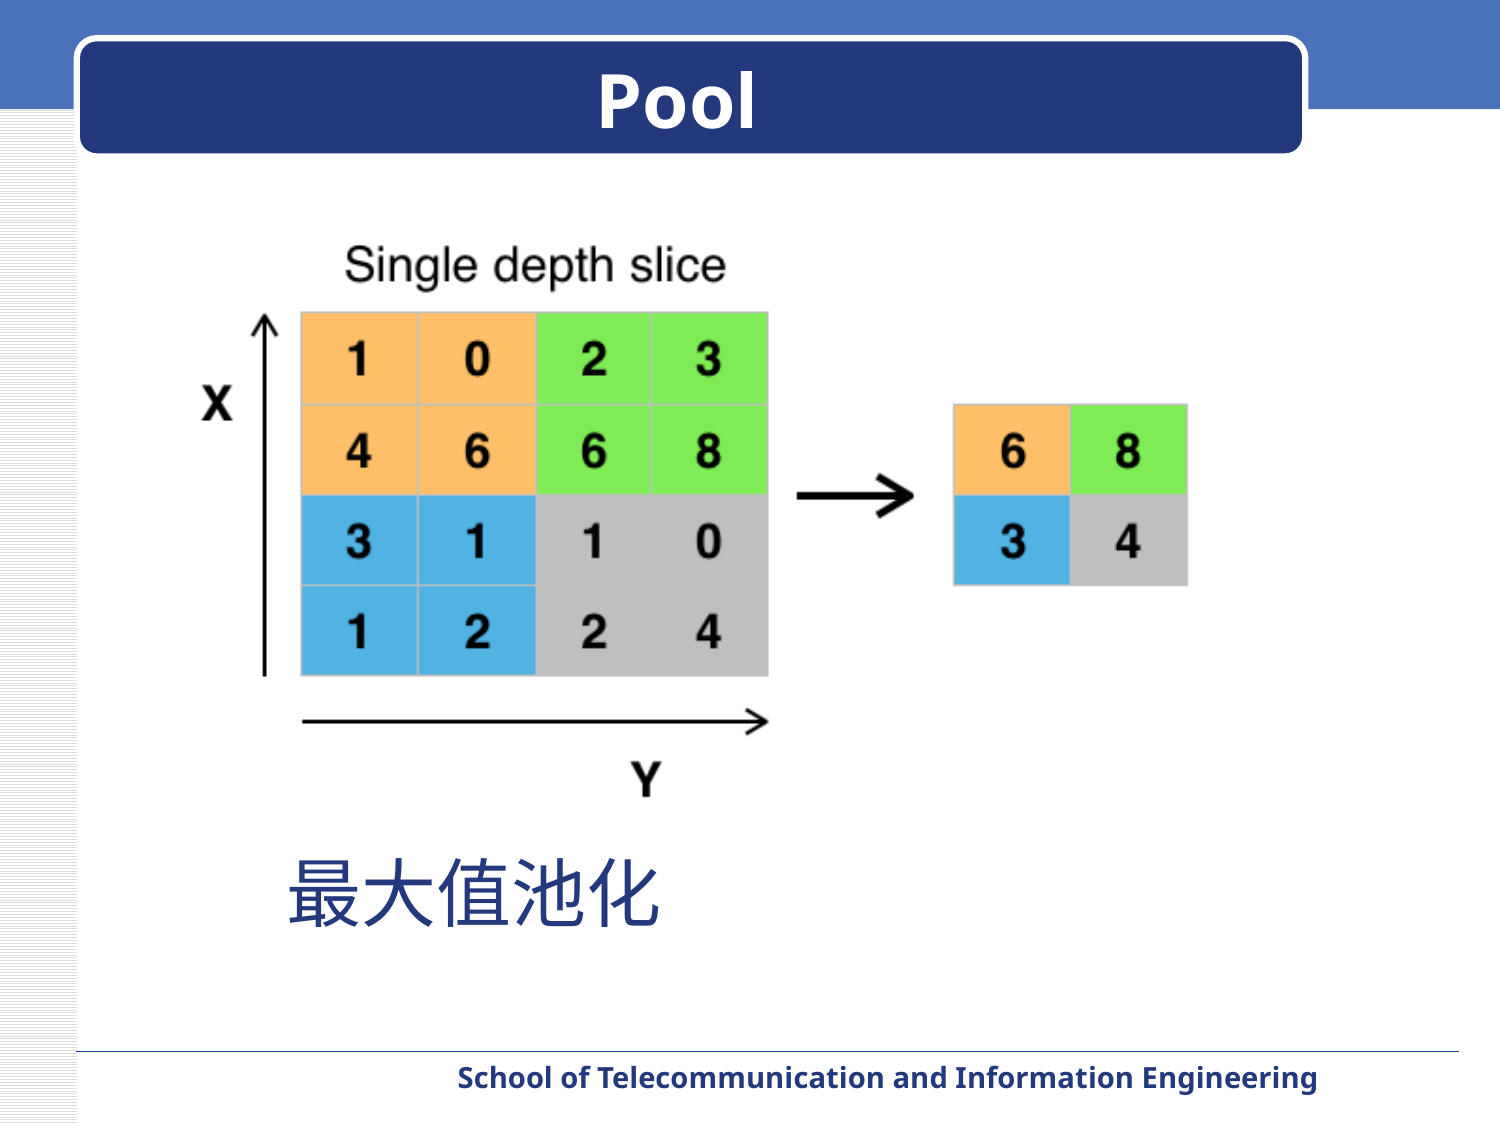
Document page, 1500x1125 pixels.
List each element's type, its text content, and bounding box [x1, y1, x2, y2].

picture [170, 213, 1244, 836]
text_box 最大值池化 [271, 844, 677, 944]
title Pool [89, 52, 1265, 145]
